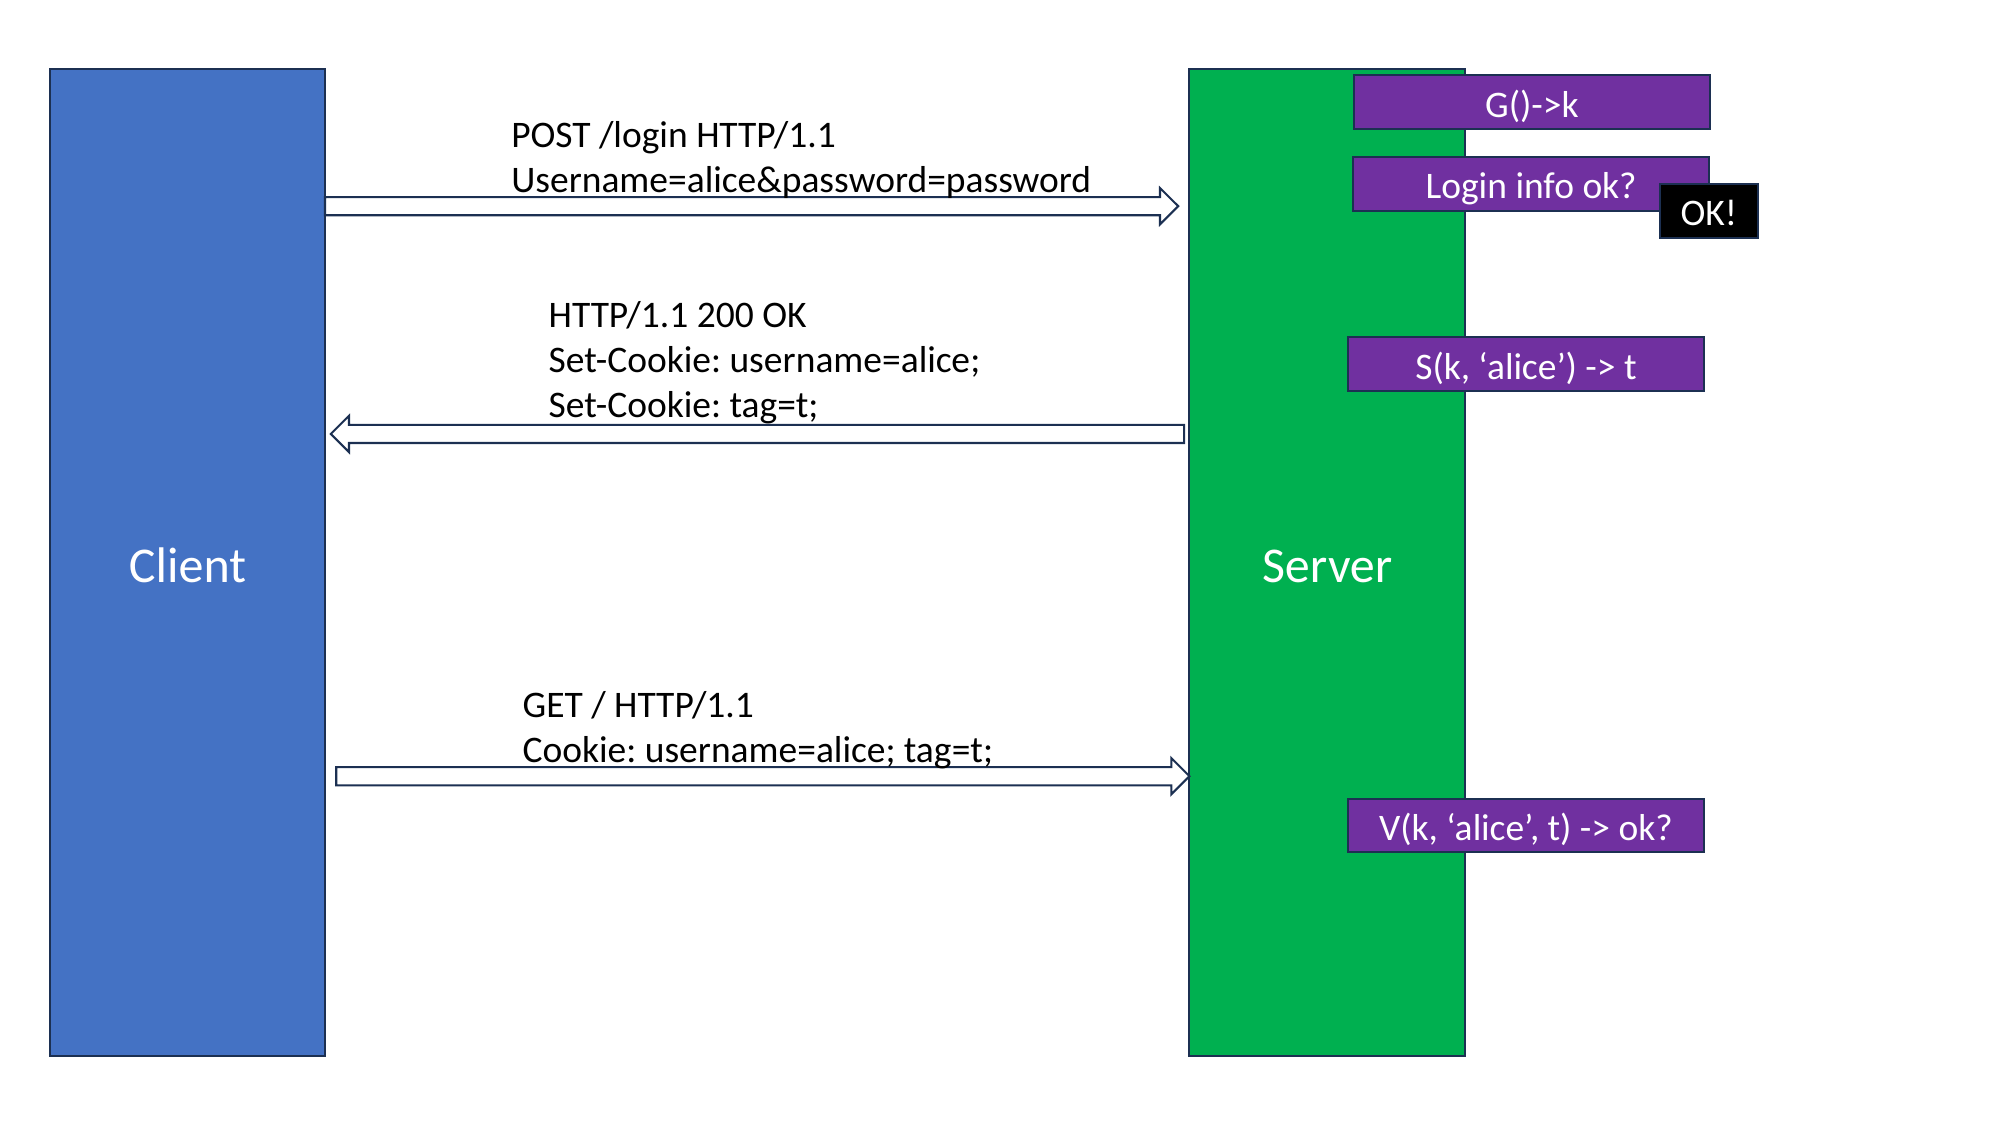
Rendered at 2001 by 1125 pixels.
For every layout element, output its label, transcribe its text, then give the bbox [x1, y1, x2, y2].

text_box [330, 415, 1185, 453]
text_box Login info ok? [1353, 157, 1709, 211]
text_box [336, 758, 1190, 795]
text_box POST /login HTTP/1.1 Username=alice&password=password [496, 102, 1113, 208]
text_box HTTP/1.1 200 OK Set-Cookie: username=alice; Set-Cookie: tag=t; [533, 282, 1002, 433]
text_box [324, 188, 1179, 225]
text_box OK! [1659, 183, 1759, 238]
text_box V(k, ‘alice’, t) -> ok? [1348, 798, 1704, 853]
text_box GET / HTTP/1.1 Cookie: username=alice; tag=t; [507, 672, 1015, 778]
text_box S(k, ‘alice’) -> t [1348, 337, 1704, 391]
text_box Server [1189, 68, 1466, 1057]
text_box Client [49, 68, 326, 1057]
text_box G()->k [1354, 75, 1710, 130]
